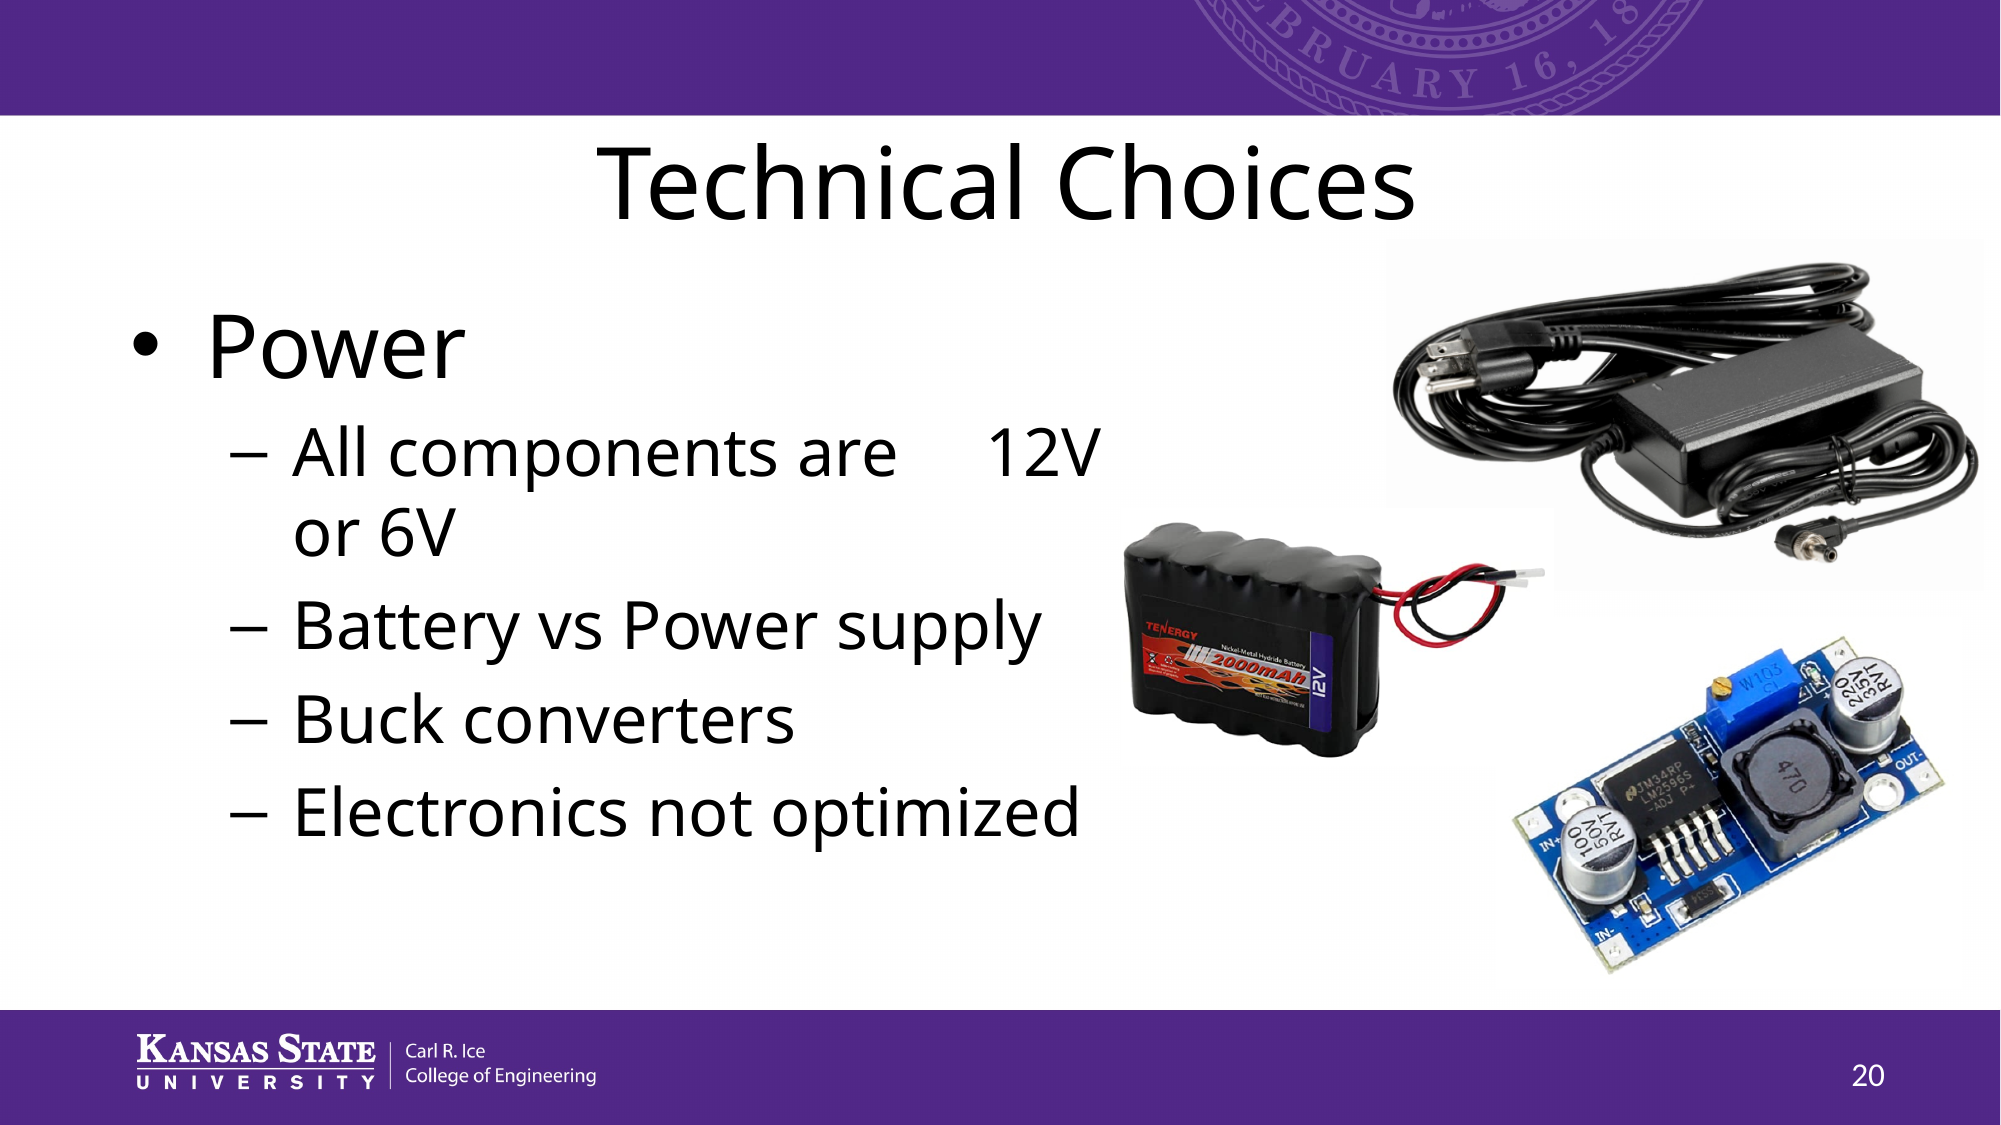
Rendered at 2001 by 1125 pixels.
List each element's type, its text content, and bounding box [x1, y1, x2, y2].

title Technical Choices [115, 127, 1900, 233]
list Power All components are 12V or 6V Battery vs Power supply Buck converters Electronics not optimized [115, 282, 1154, 1005]
slide_number 20 [1433, 1042, 1900, 1103]
picture [0, 0, 2001, 1125]
